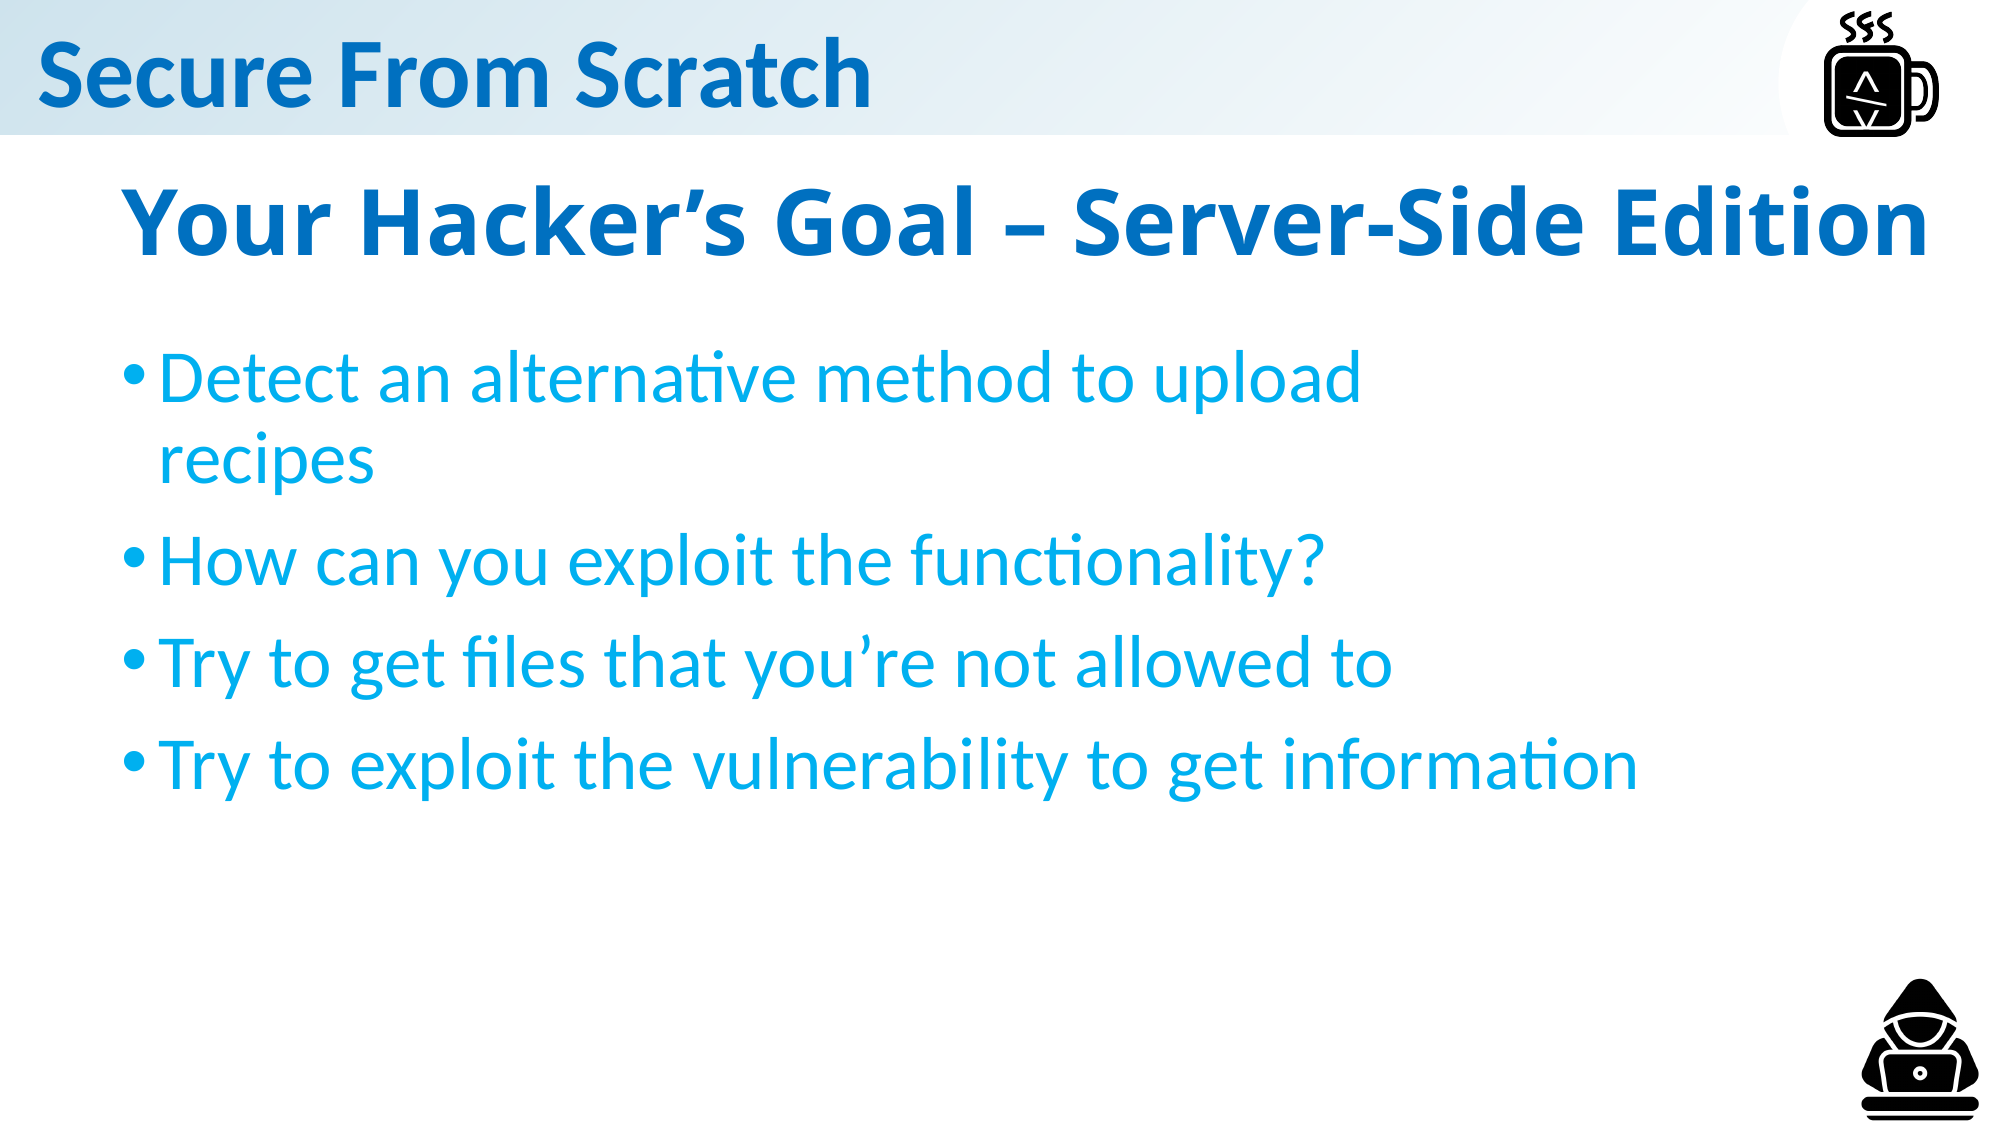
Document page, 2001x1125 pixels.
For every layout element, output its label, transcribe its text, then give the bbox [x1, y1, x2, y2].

picture [1844, 974, 1995, 1125]
list Detect an alternative method to upload recipes How can you exploit the functionality? Try to get files that you’re not allowed to Try to exploit the vulnerability to get information [106, 330, 1973, 1085]
picture [1824, 11, 1939, 137]
text_box [975, 537, 1025, 588]
title Your Hacker’s Goal – Server-Side Edition [106, 156, 2000, 296]
